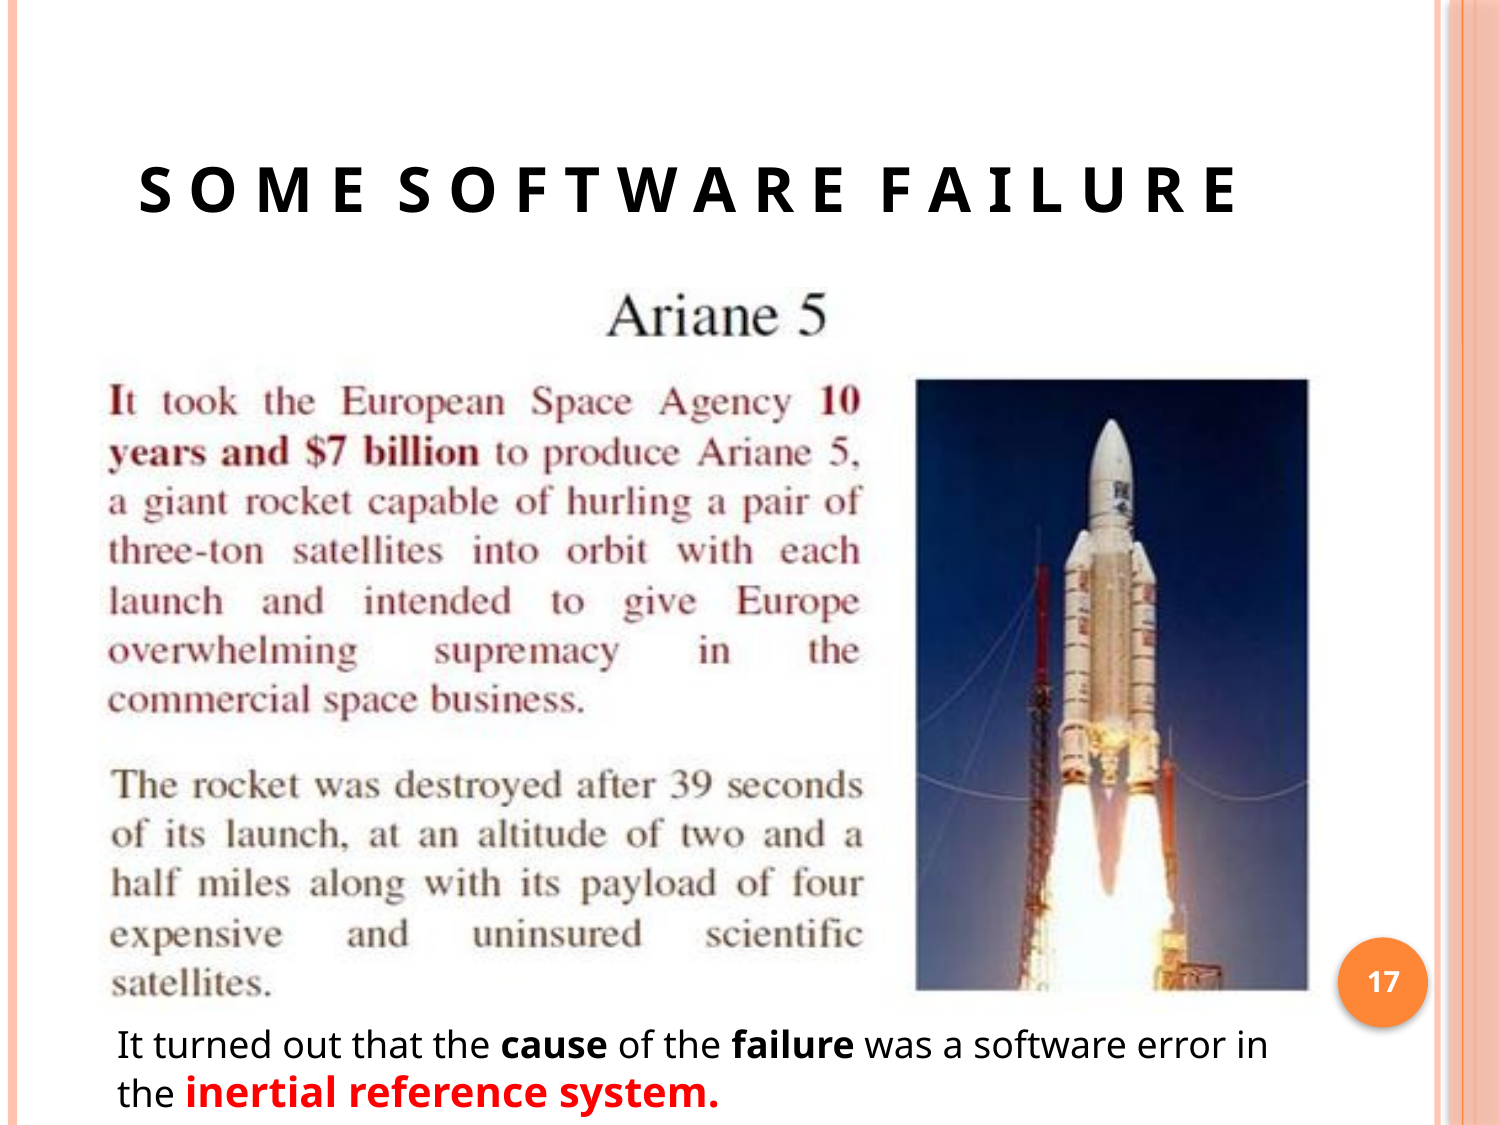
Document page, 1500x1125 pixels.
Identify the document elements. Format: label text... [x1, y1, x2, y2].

title S O M E S O F T W A R E F A I L U R E [75, 45, 1300, 233]
text_box It turned out that the cause of the failure was a software error in the inertial reference system. [102, 1022, 1290, 1124]
slide_number 17 [1333, 940, 1434, 1027]
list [99, 286, 1326, 1013]
